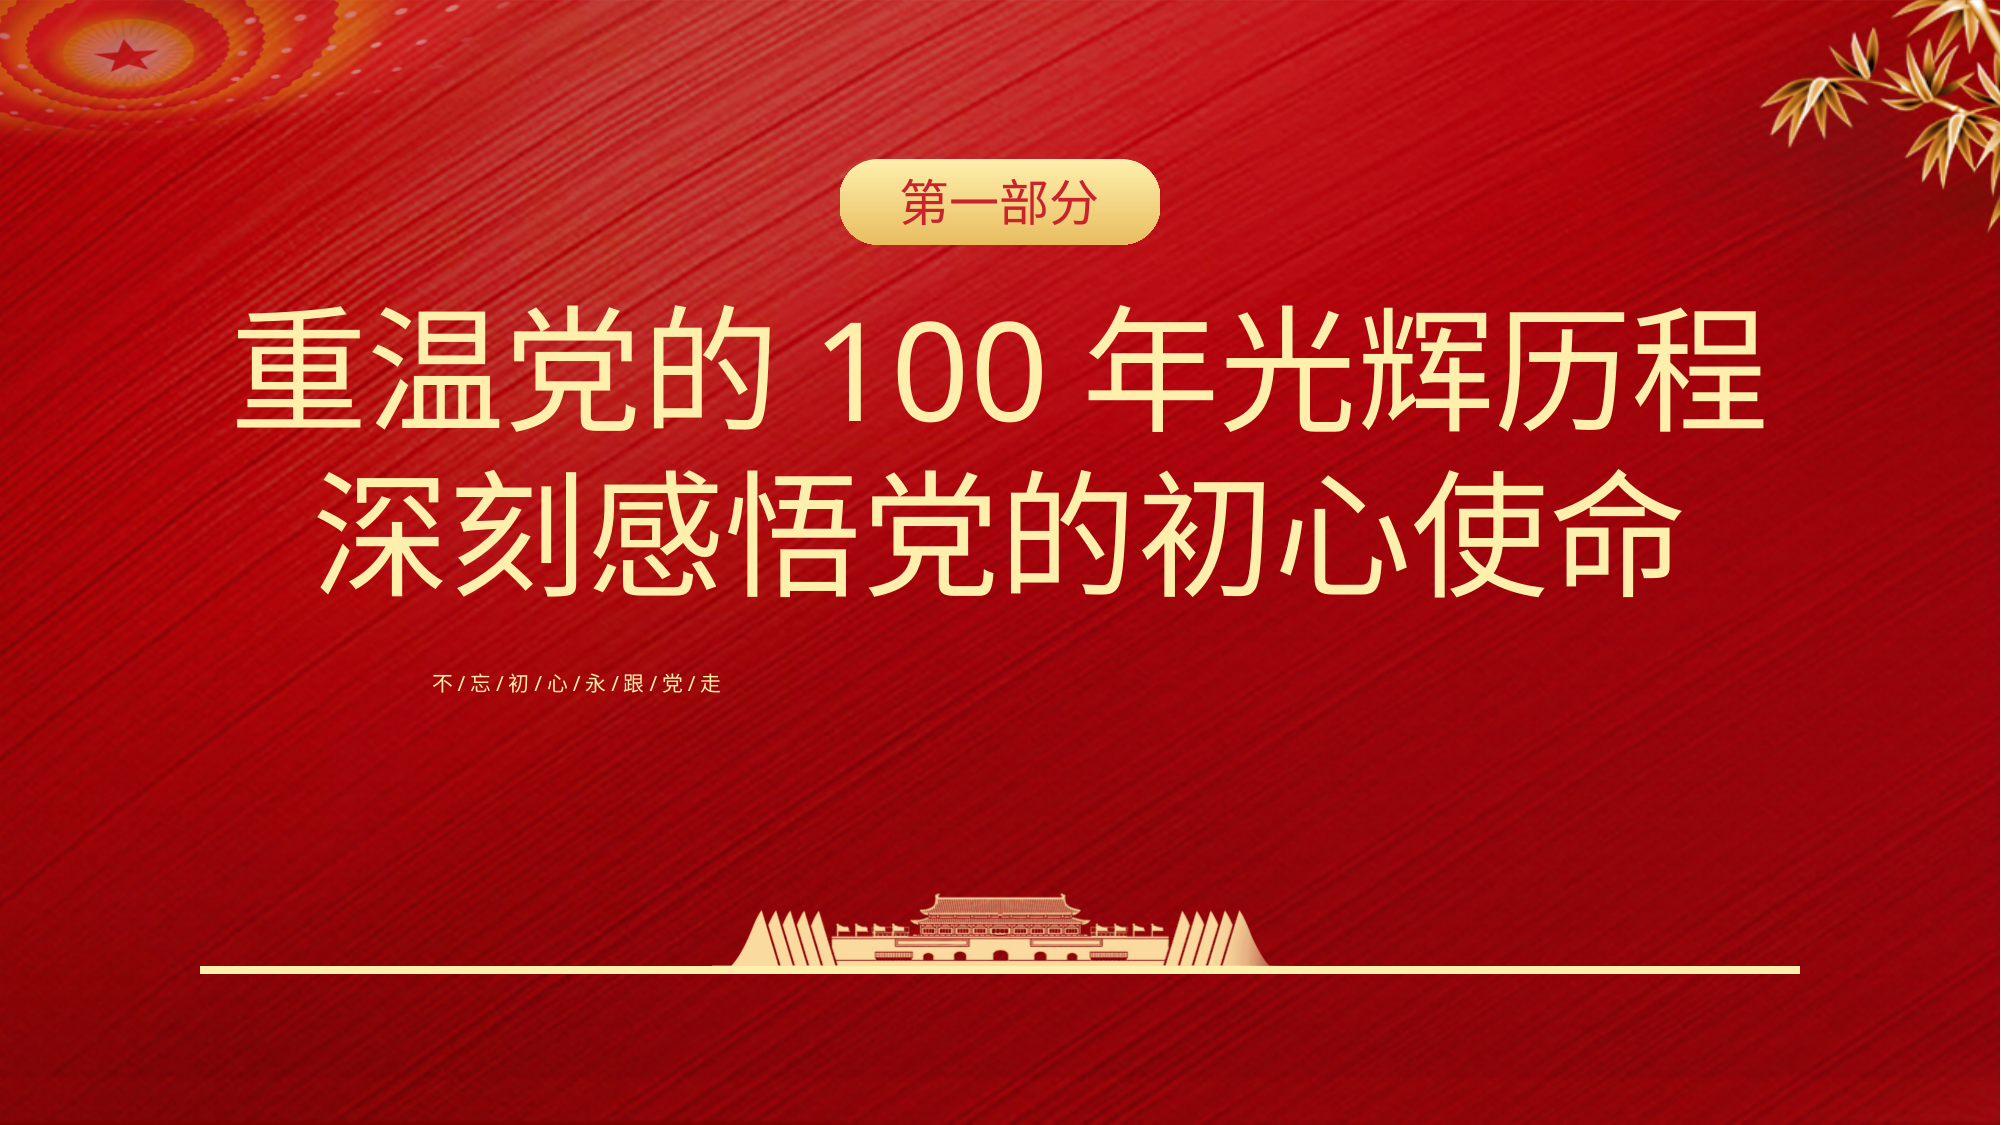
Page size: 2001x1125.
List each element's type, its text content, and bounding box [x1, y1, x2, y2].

text_box 重温党的100年光辉历程深刻感悟党的初心使命 [177, 276, 1823, 622]
text_box 第一部分 [839, 159, 1161, 245]
picture [0, 0, 2000, 1125]
text_box 不/忘/初/心/永/跟/党/走 [414, 656, 1586, 705]
